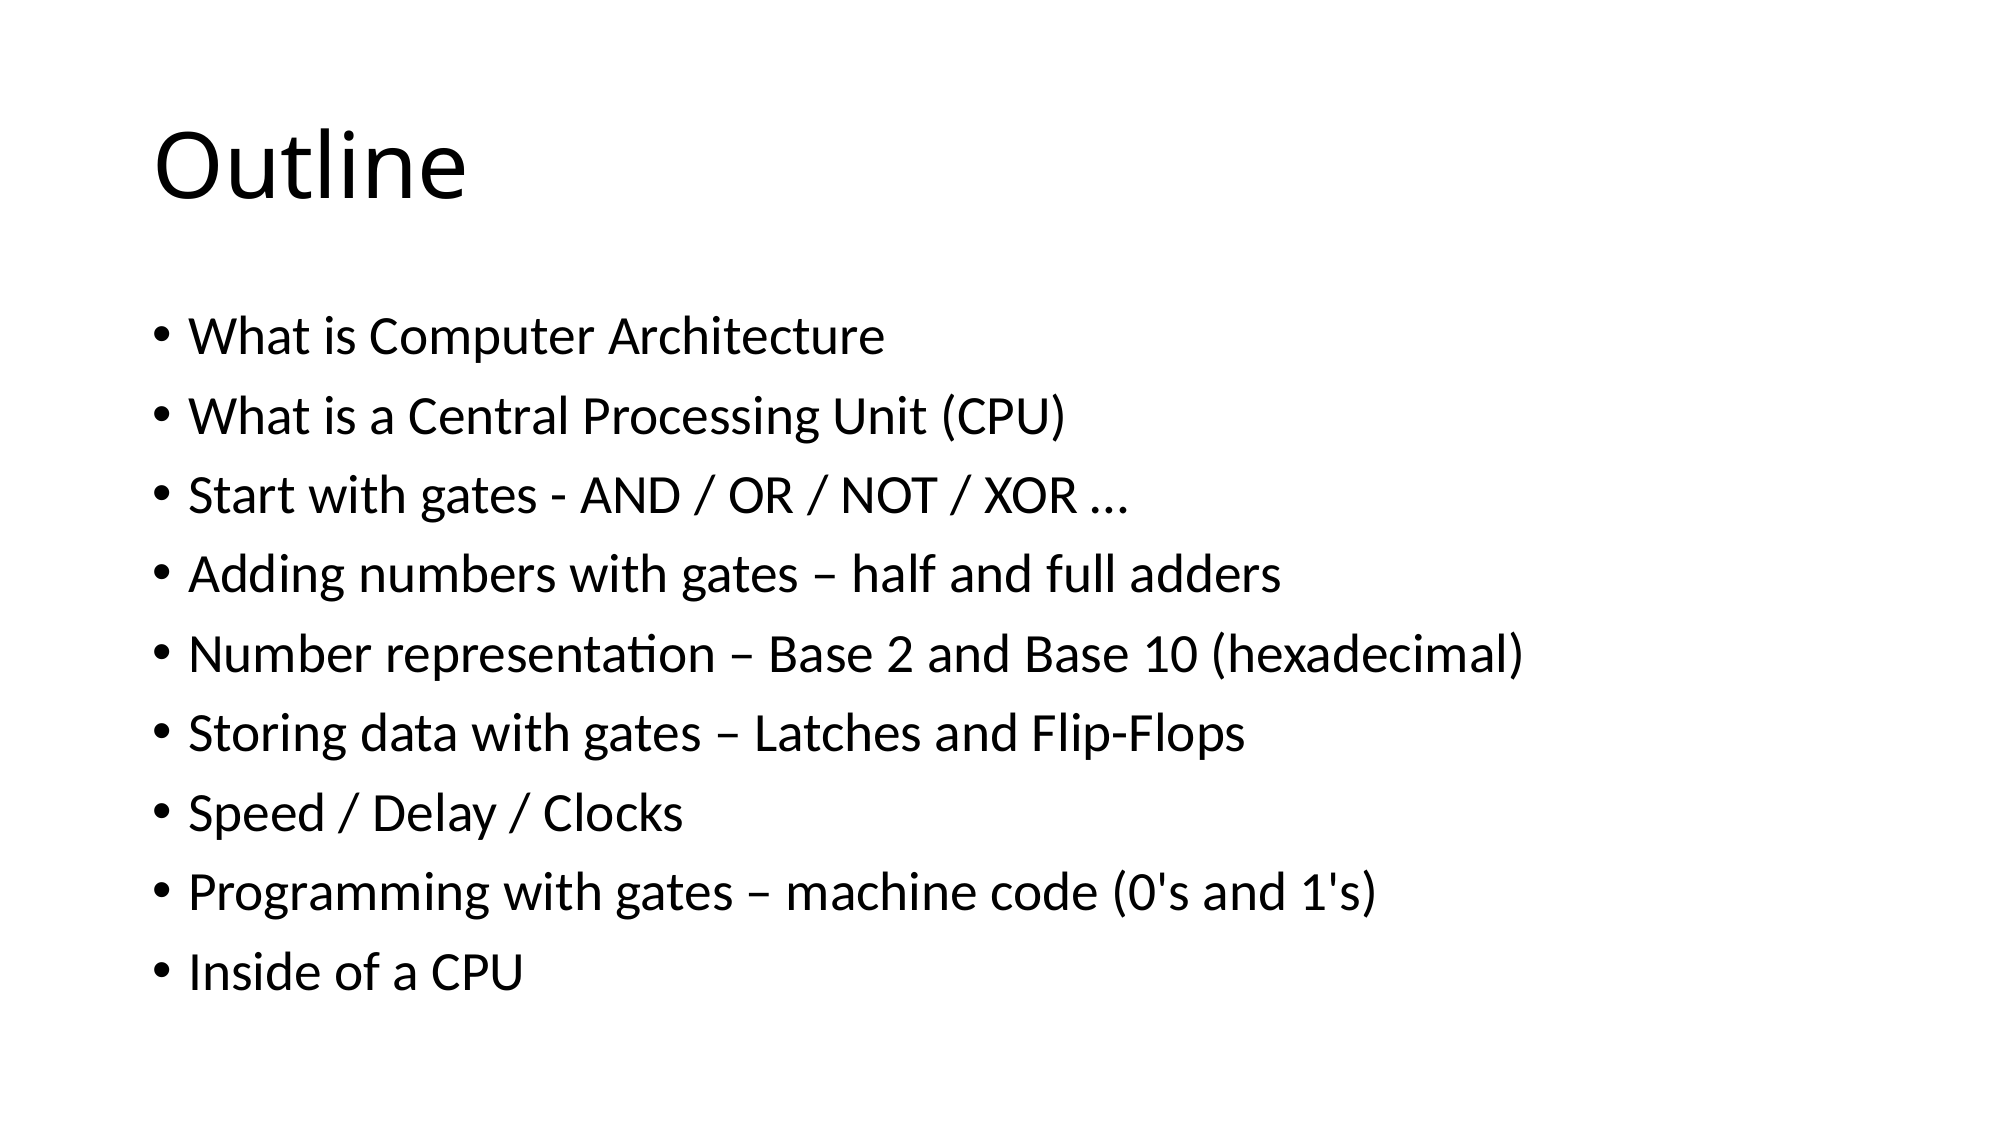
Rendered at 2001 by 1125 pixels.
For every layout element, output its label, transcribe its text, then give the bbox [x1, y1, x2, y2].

title Outline [137, 59, 1863, 278]
list What is Computer Architecture What is a Central Processing Unit (CPU) Start with gates - AND / OR / NOT / XOR … Adding numbers with gates – half and full adders Number representation – Base 2 and Base 10 (hexadecimal) Storing data with gates – Latches and Flip-Flops Speed / Delay / Clocks Programming with gates – machine code (0's and 1's) Inside of a CPU [137, 299, 1863, 1014]
